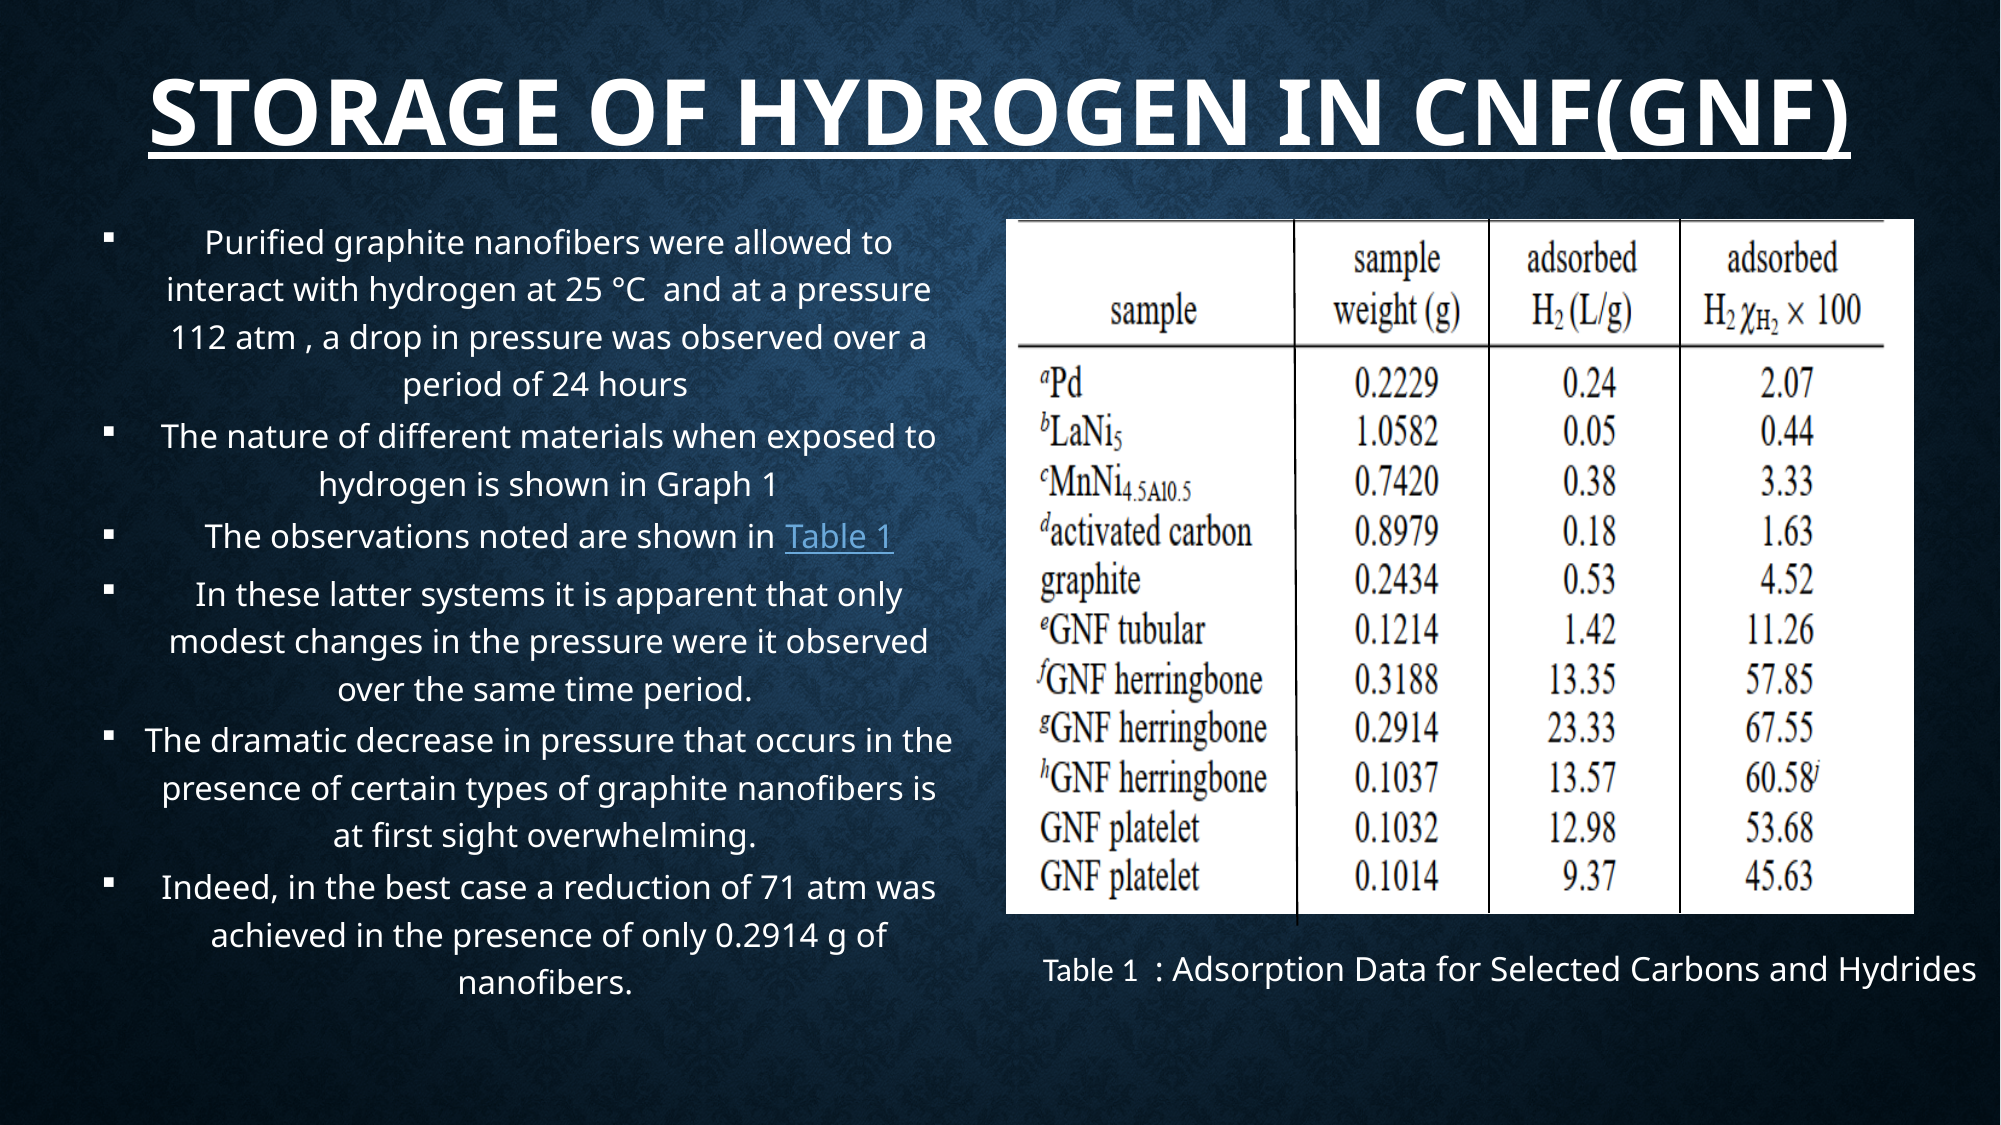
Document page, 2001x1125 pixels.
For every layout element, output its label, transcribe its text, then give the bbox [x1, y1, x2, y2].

list Purified graphite nanofibers were allowed to interact with hydrogen at 25 °C and at a pressure 112 atm , a drop in pressure was observed over a period of 24 hours The nature of different materials when exposed to hydrogen is shown in Graph 1 The observations noted are shown in Table 1 In these latter systems it is apparent that only modest changes in the pressure were it observed over the same time period. The dramatic decrease in pressure that occurs in the presence of certain types of graphite nanofibers is at first sight overwhelming. Indeed, in the best case a reduction of 71 atm was achieved in the presence of only 0.2914 g of nanofibers. [86, 206, 972, 1076]
picture [1006, 218, 1293, 914]
picture [1681, 218, 1915, 914]
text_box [1293, 218, 1298, 926]
picture [1298, 218, 1488, 914]
picture [1490, 218, 1679, 914]
text_box Table 1 : Adsorption Data for Selected Carbons and Hydrides [1028, 941, 2000, 1036]
title Storage of hydrogen in CNF(GNF) [51, 68, 1949, 173]
